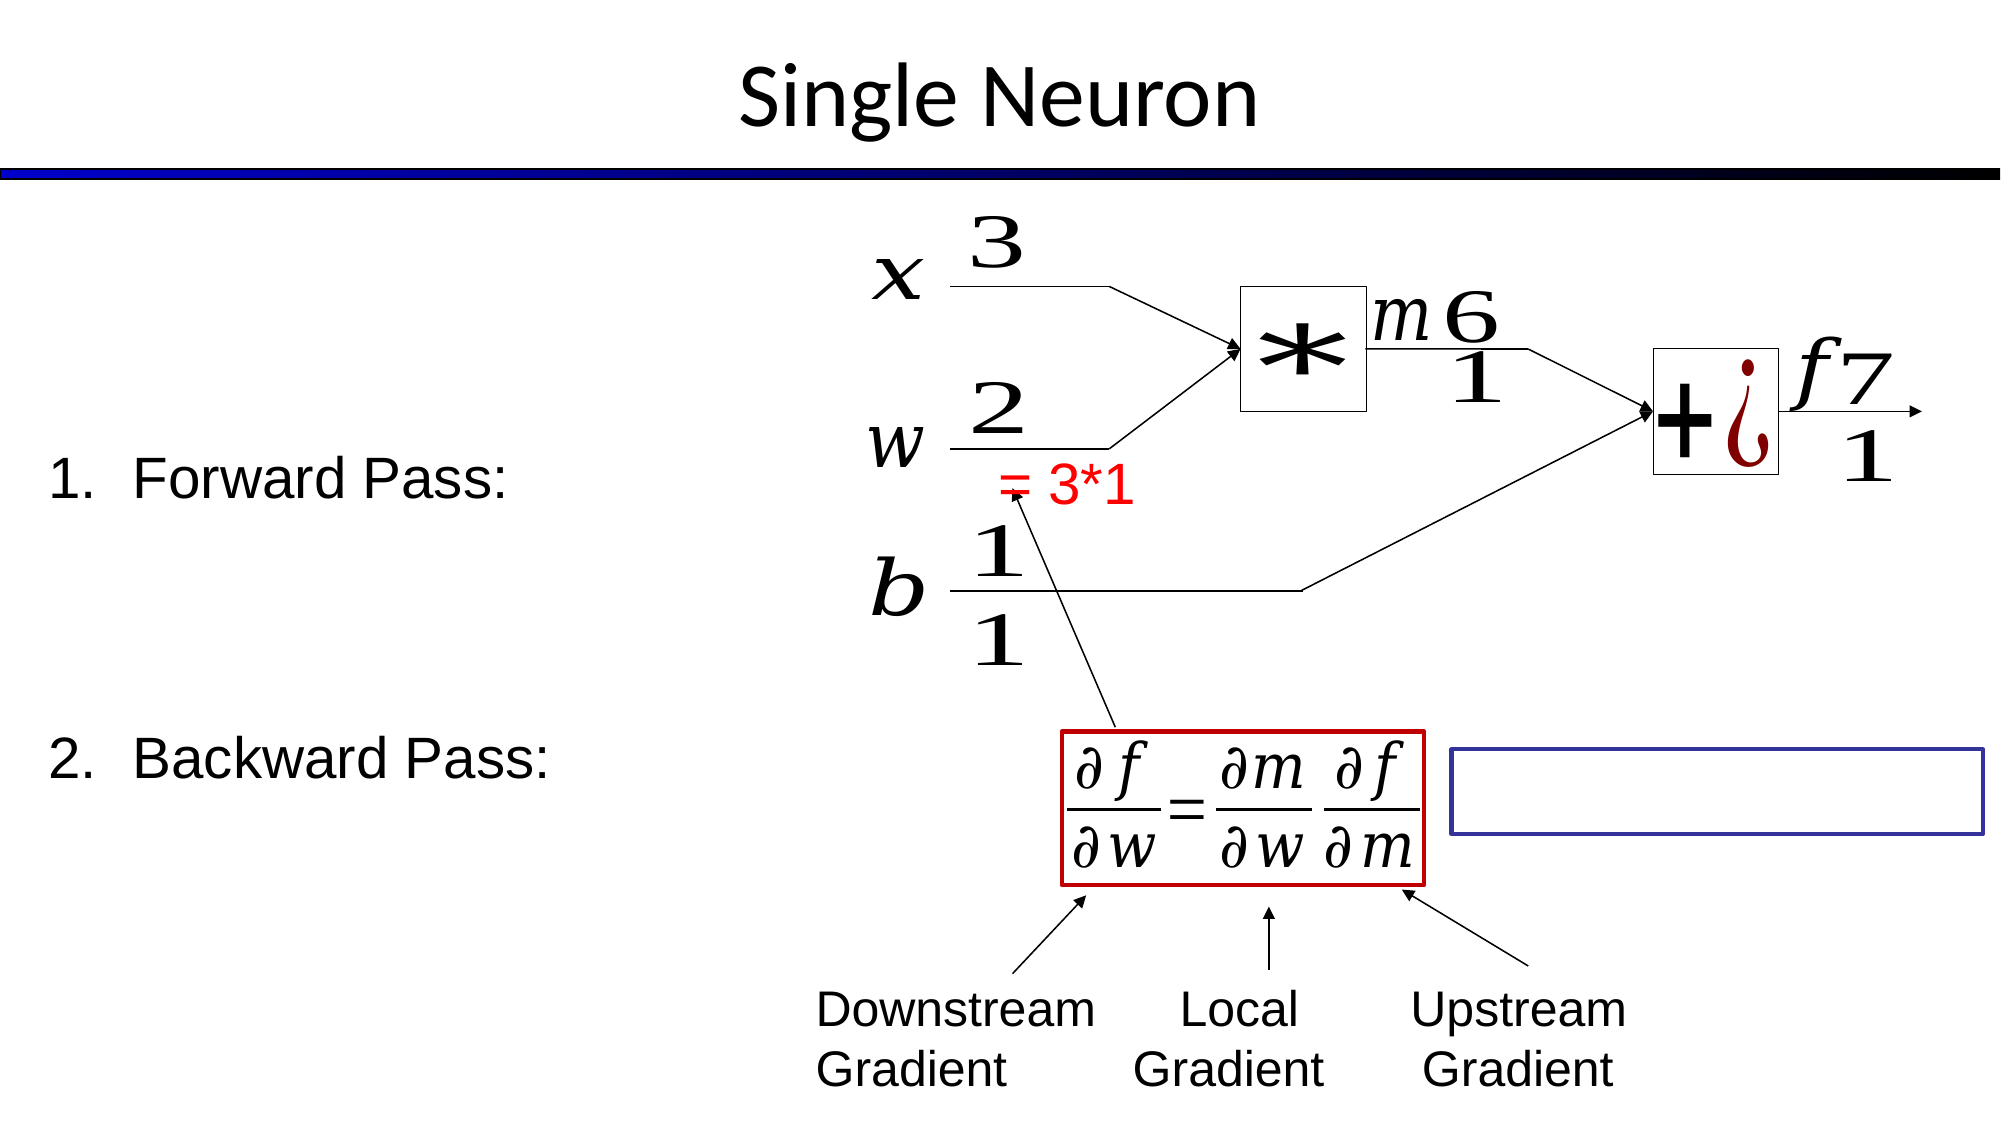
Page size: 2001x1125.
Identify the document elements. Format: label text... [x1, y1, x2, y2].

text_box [865, 199, 1923, 635]
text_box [1012, 488, 1116, 728]
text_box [1012, 895, 1087, 974]
text_box Downstream Local Upstream Gradient Gradient Gradient [800, 969, 1664, 1125]
title Single Neuron [0, 0, 2000, 184]
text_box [1401, 889, 1529, 967]
